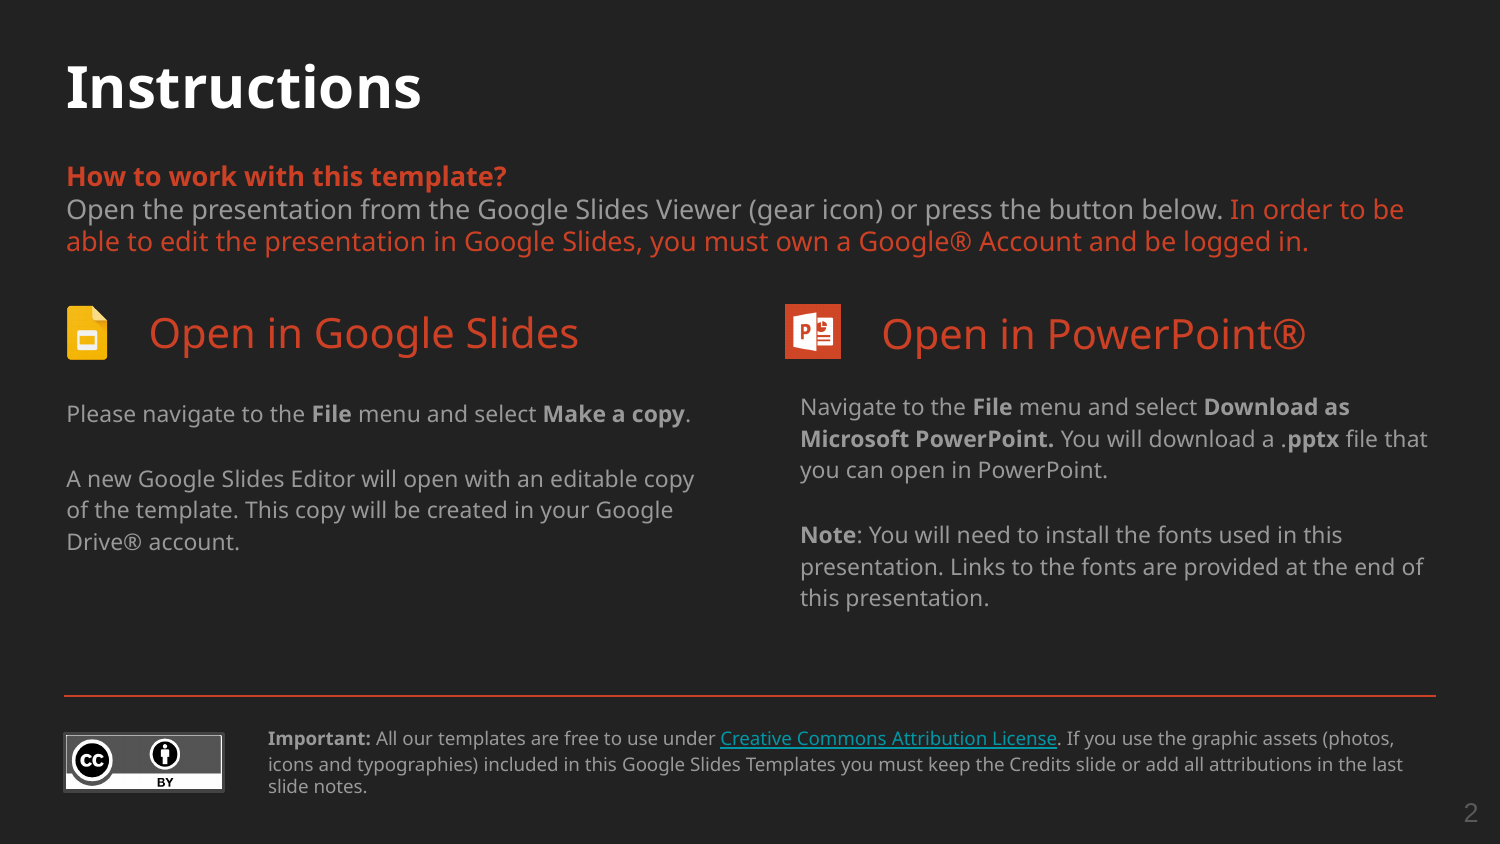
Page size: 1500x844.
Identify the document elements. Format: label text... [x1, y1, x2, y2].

text_box Navigate to the File menu and select Download as Microsoft PowerPoint. You will download a .pptx file that you can open in PowerPoint. Note: You will need to install the fonts used in this presentation. Links to the fonts are provided at the end of this presentation. [785, 373, 1467, 610]
text_box Open in PowerPoint® [866, 305, 1449, 361]
picture [784, 303, 841, 359]
title Instructions [51, 35, 1449, 112]
slide_number ‹#› [1403, 779, 1494, 844]
picture [57, 302, 117, 362]
text_box Open in Google Slides [133, 304, 715, 360]
text_box Important: All our templates are free to use under Creative Commons Attribution License. If you use the graphic assets (photos, icons and typographies) included in this Google Slides Templates you must keep the Credits slide or add all attributions in the last slide notes. [253, 729, 1449, 796]
text_box Please navigate to the File menu and select Make a copy. A new Google Slides Editor will open with an editable copy of the template. This copy will be created in your Google Drive® account. [51, 380, 719, 617]
text_box How to work with this template? Open the presentation from the Google Slides Viewer (gear icon) or press the button below. In order to be able to edit the presentation in Google Slides, you must own a Google® Account and be logged in. [51, 144, 1449, 287]
picture [65, 734, 223, 790]
